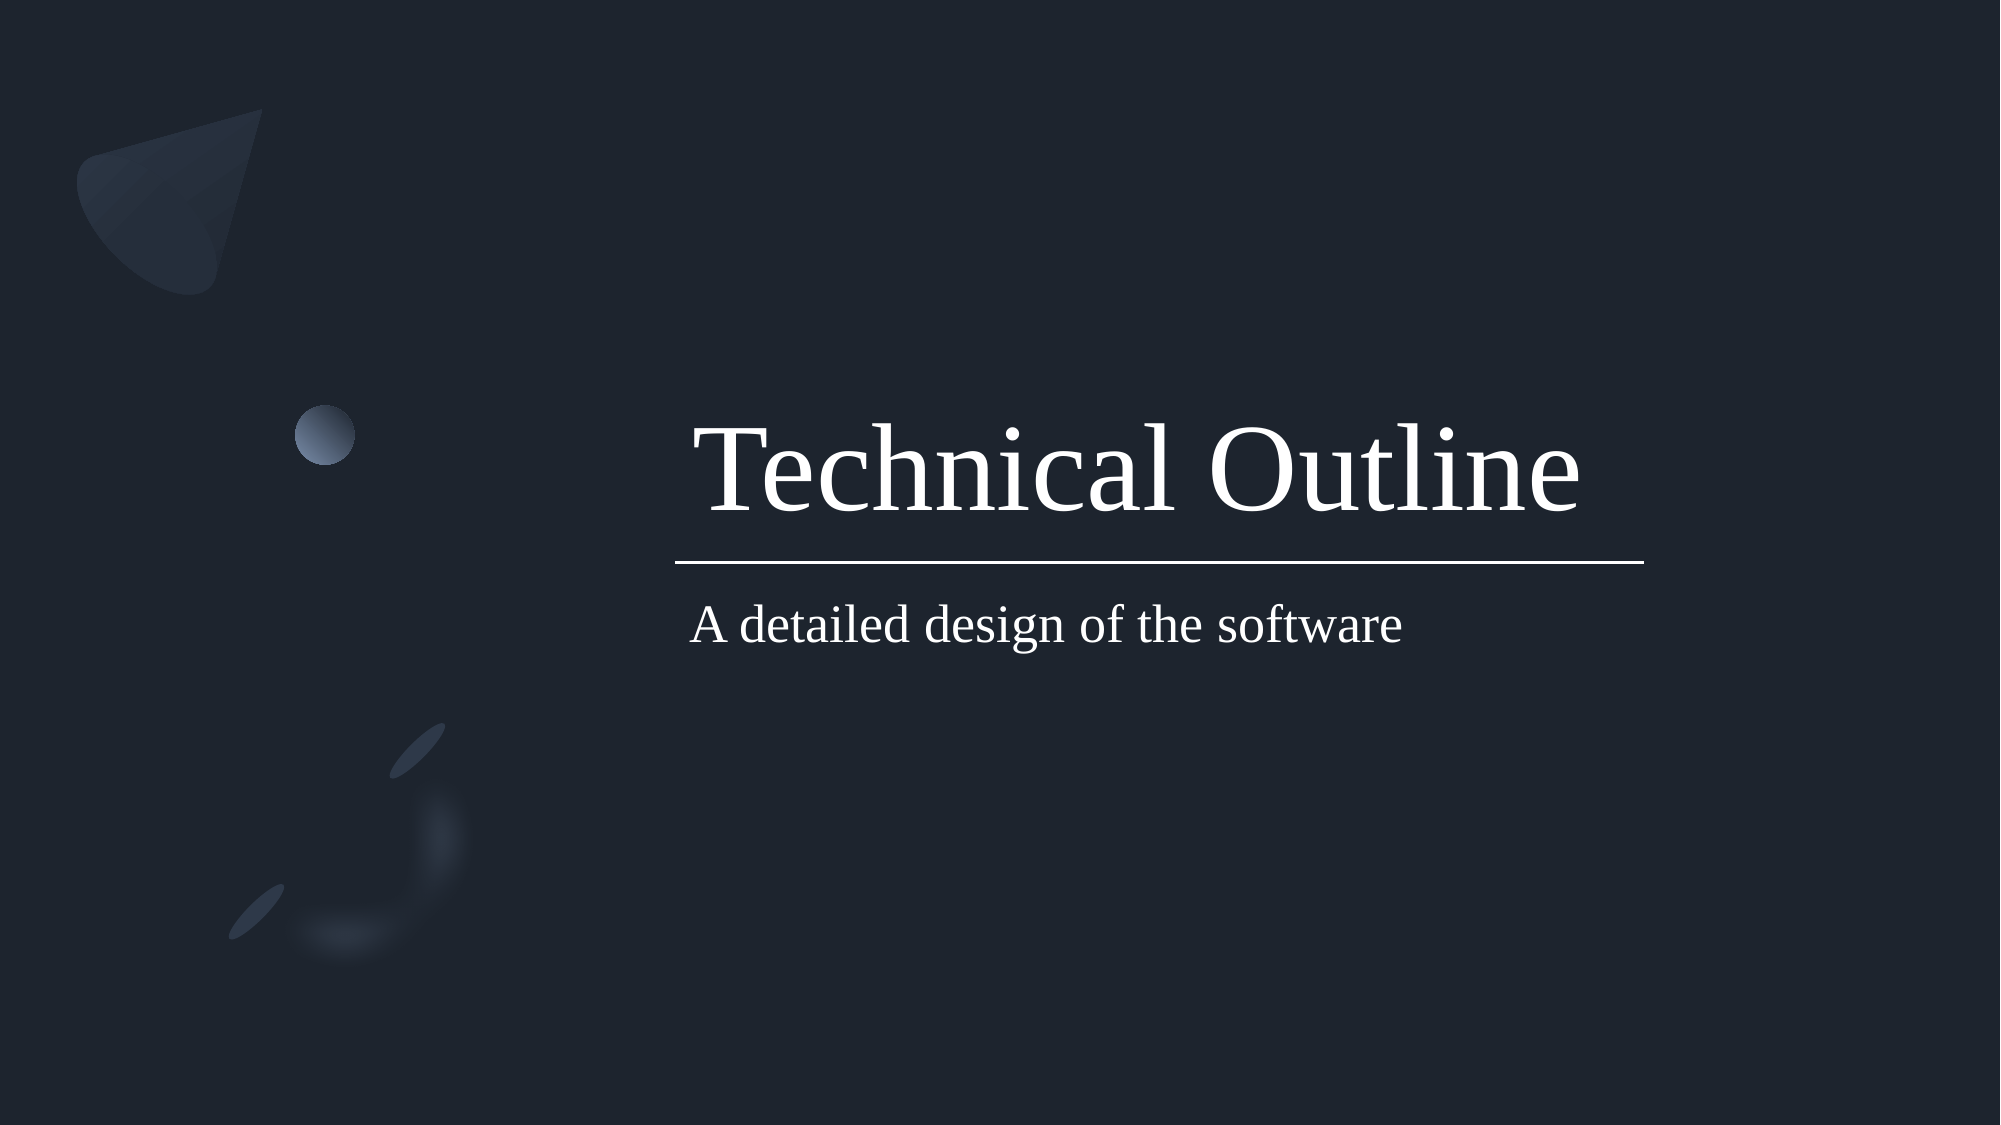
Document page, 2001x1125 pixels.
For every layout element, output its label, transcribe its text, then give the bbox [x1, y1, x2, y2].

text_box A detailed design of the software [674, 581, 1803, 662]
title Technical Outline [674, 367, 1645, 563]
